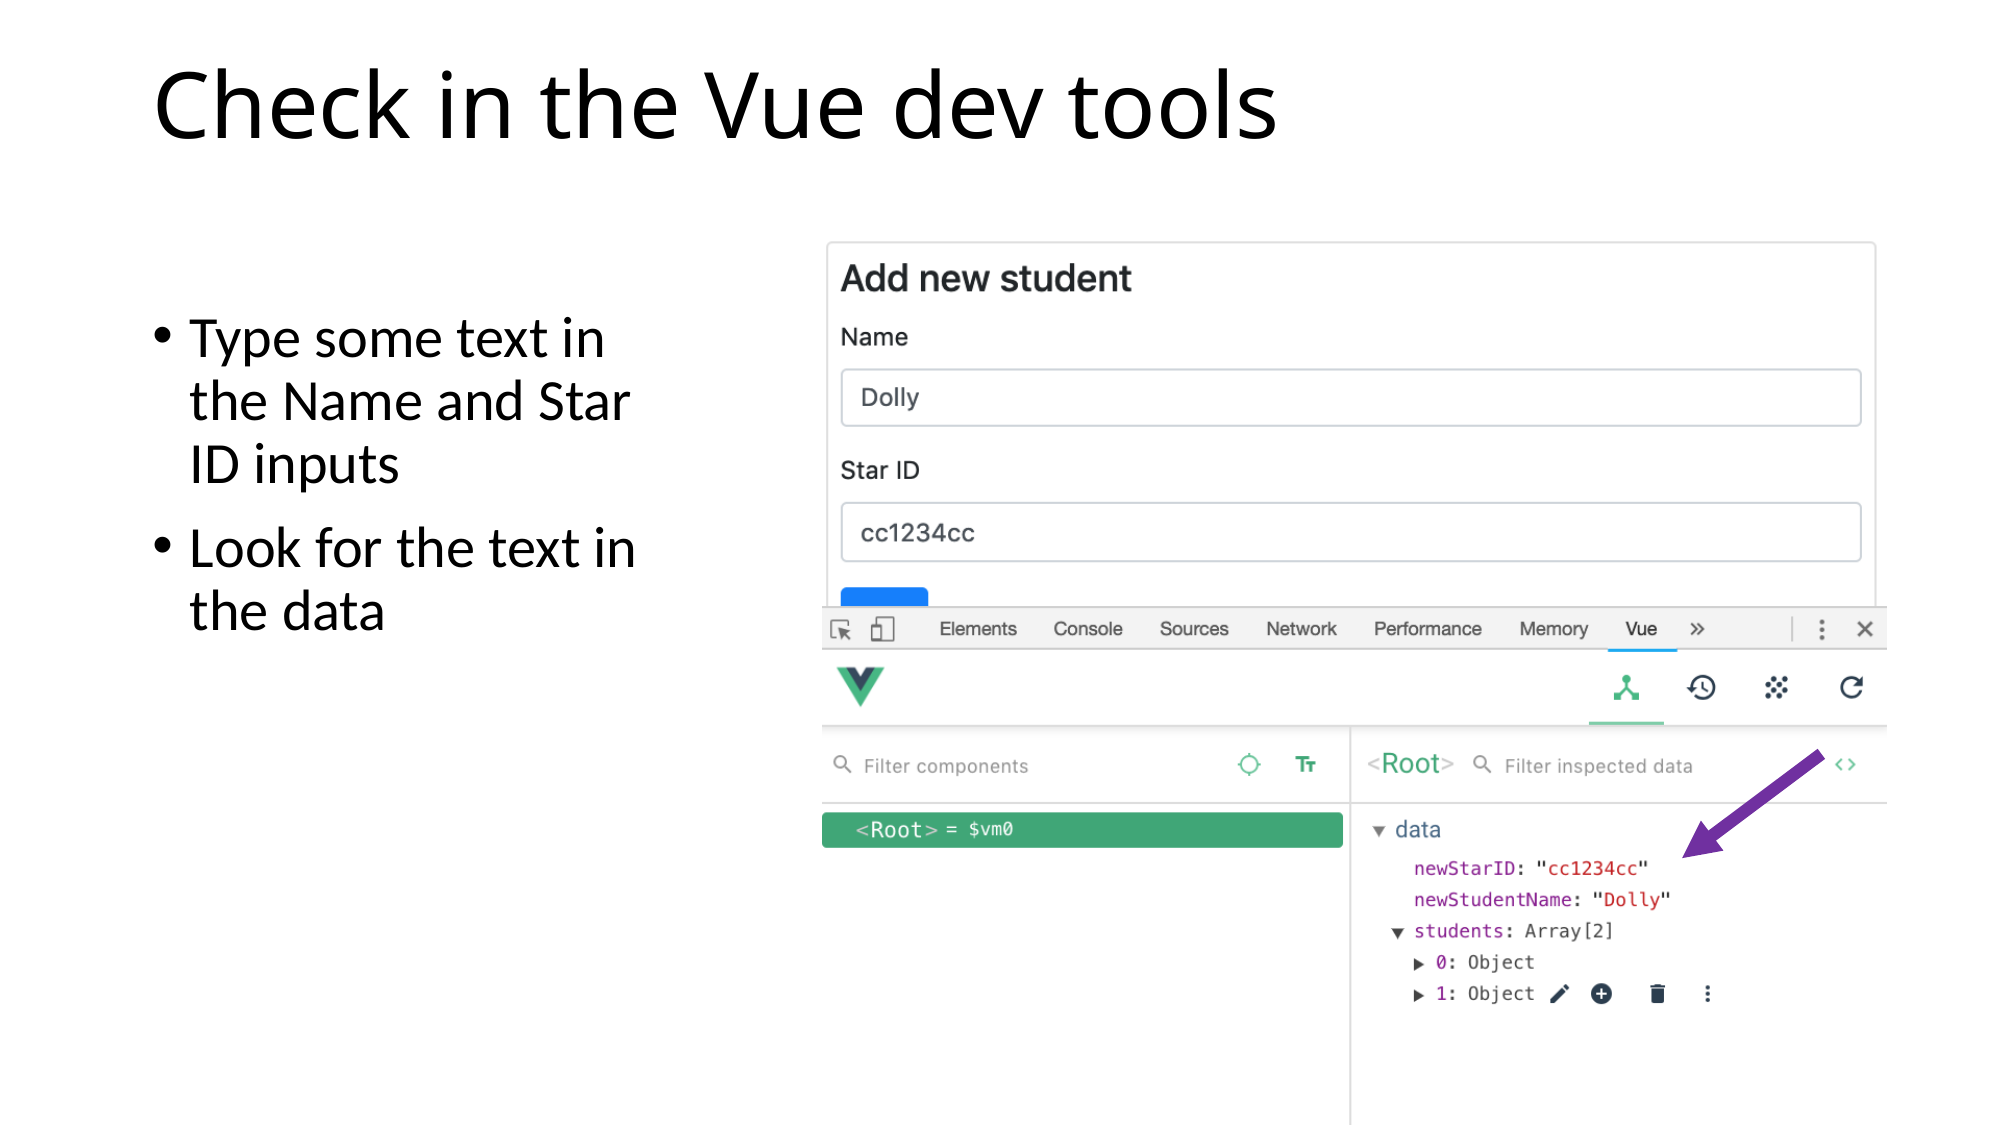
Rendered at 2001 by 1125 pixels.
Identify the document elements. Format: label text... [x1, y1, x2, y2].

list Type some text in the Name and Star ID inputs Look for the text in the data [137, 299, 692, 1014]
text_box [1682, 753, 1822, 859]
picture [822, 233, 1887, 1125]
title Check in the Vue dev tools [137, 0, 1863, 218]
